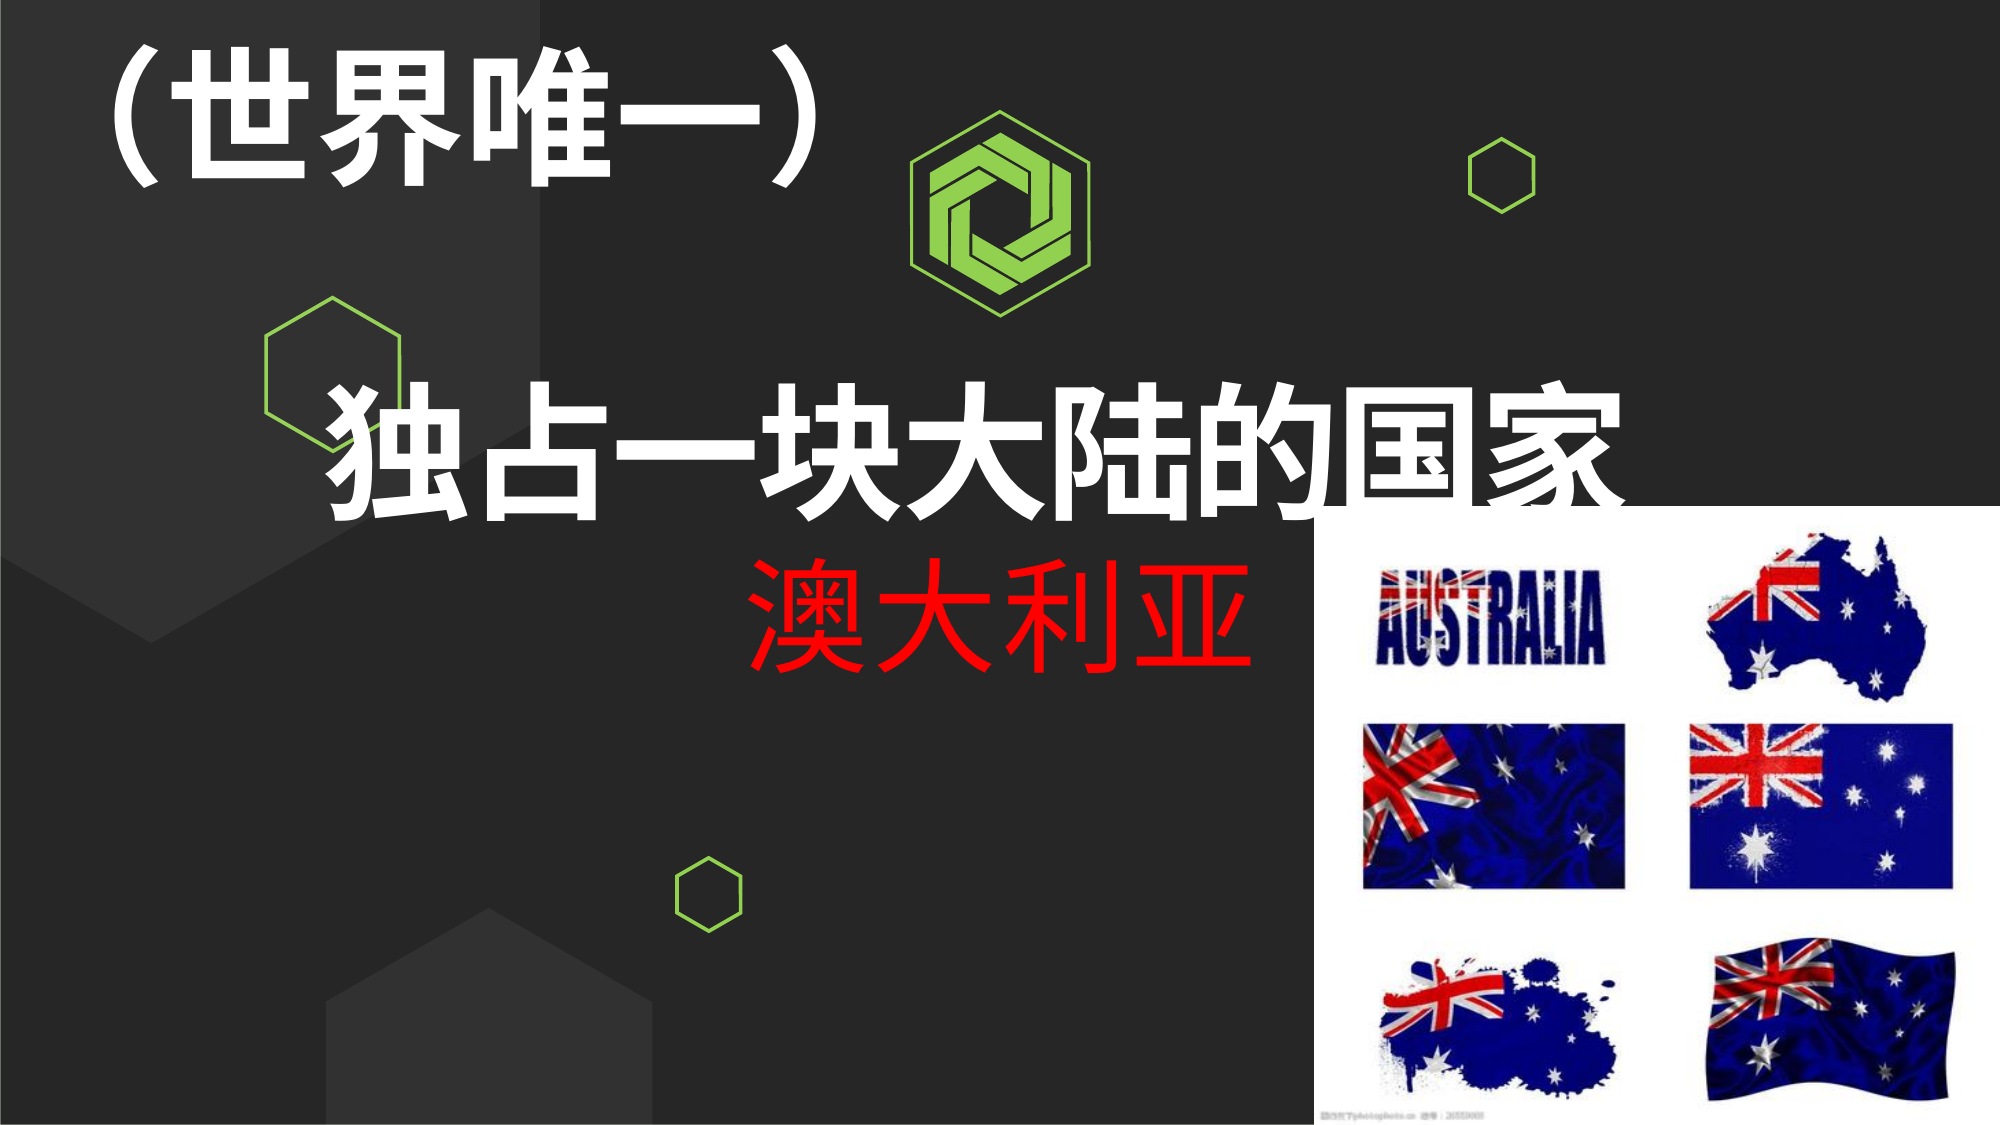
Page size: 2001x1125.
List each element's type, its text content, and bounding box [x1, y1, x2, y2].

text_box （世界唯一） [0, 15, 931, 211]
title 独占一块大陆的国家 [246, 357, 1706, 539]
subtitle 澳大利亚 [271, 539, 1314, 788]
picture [1314, 506, 2000, 1125]
